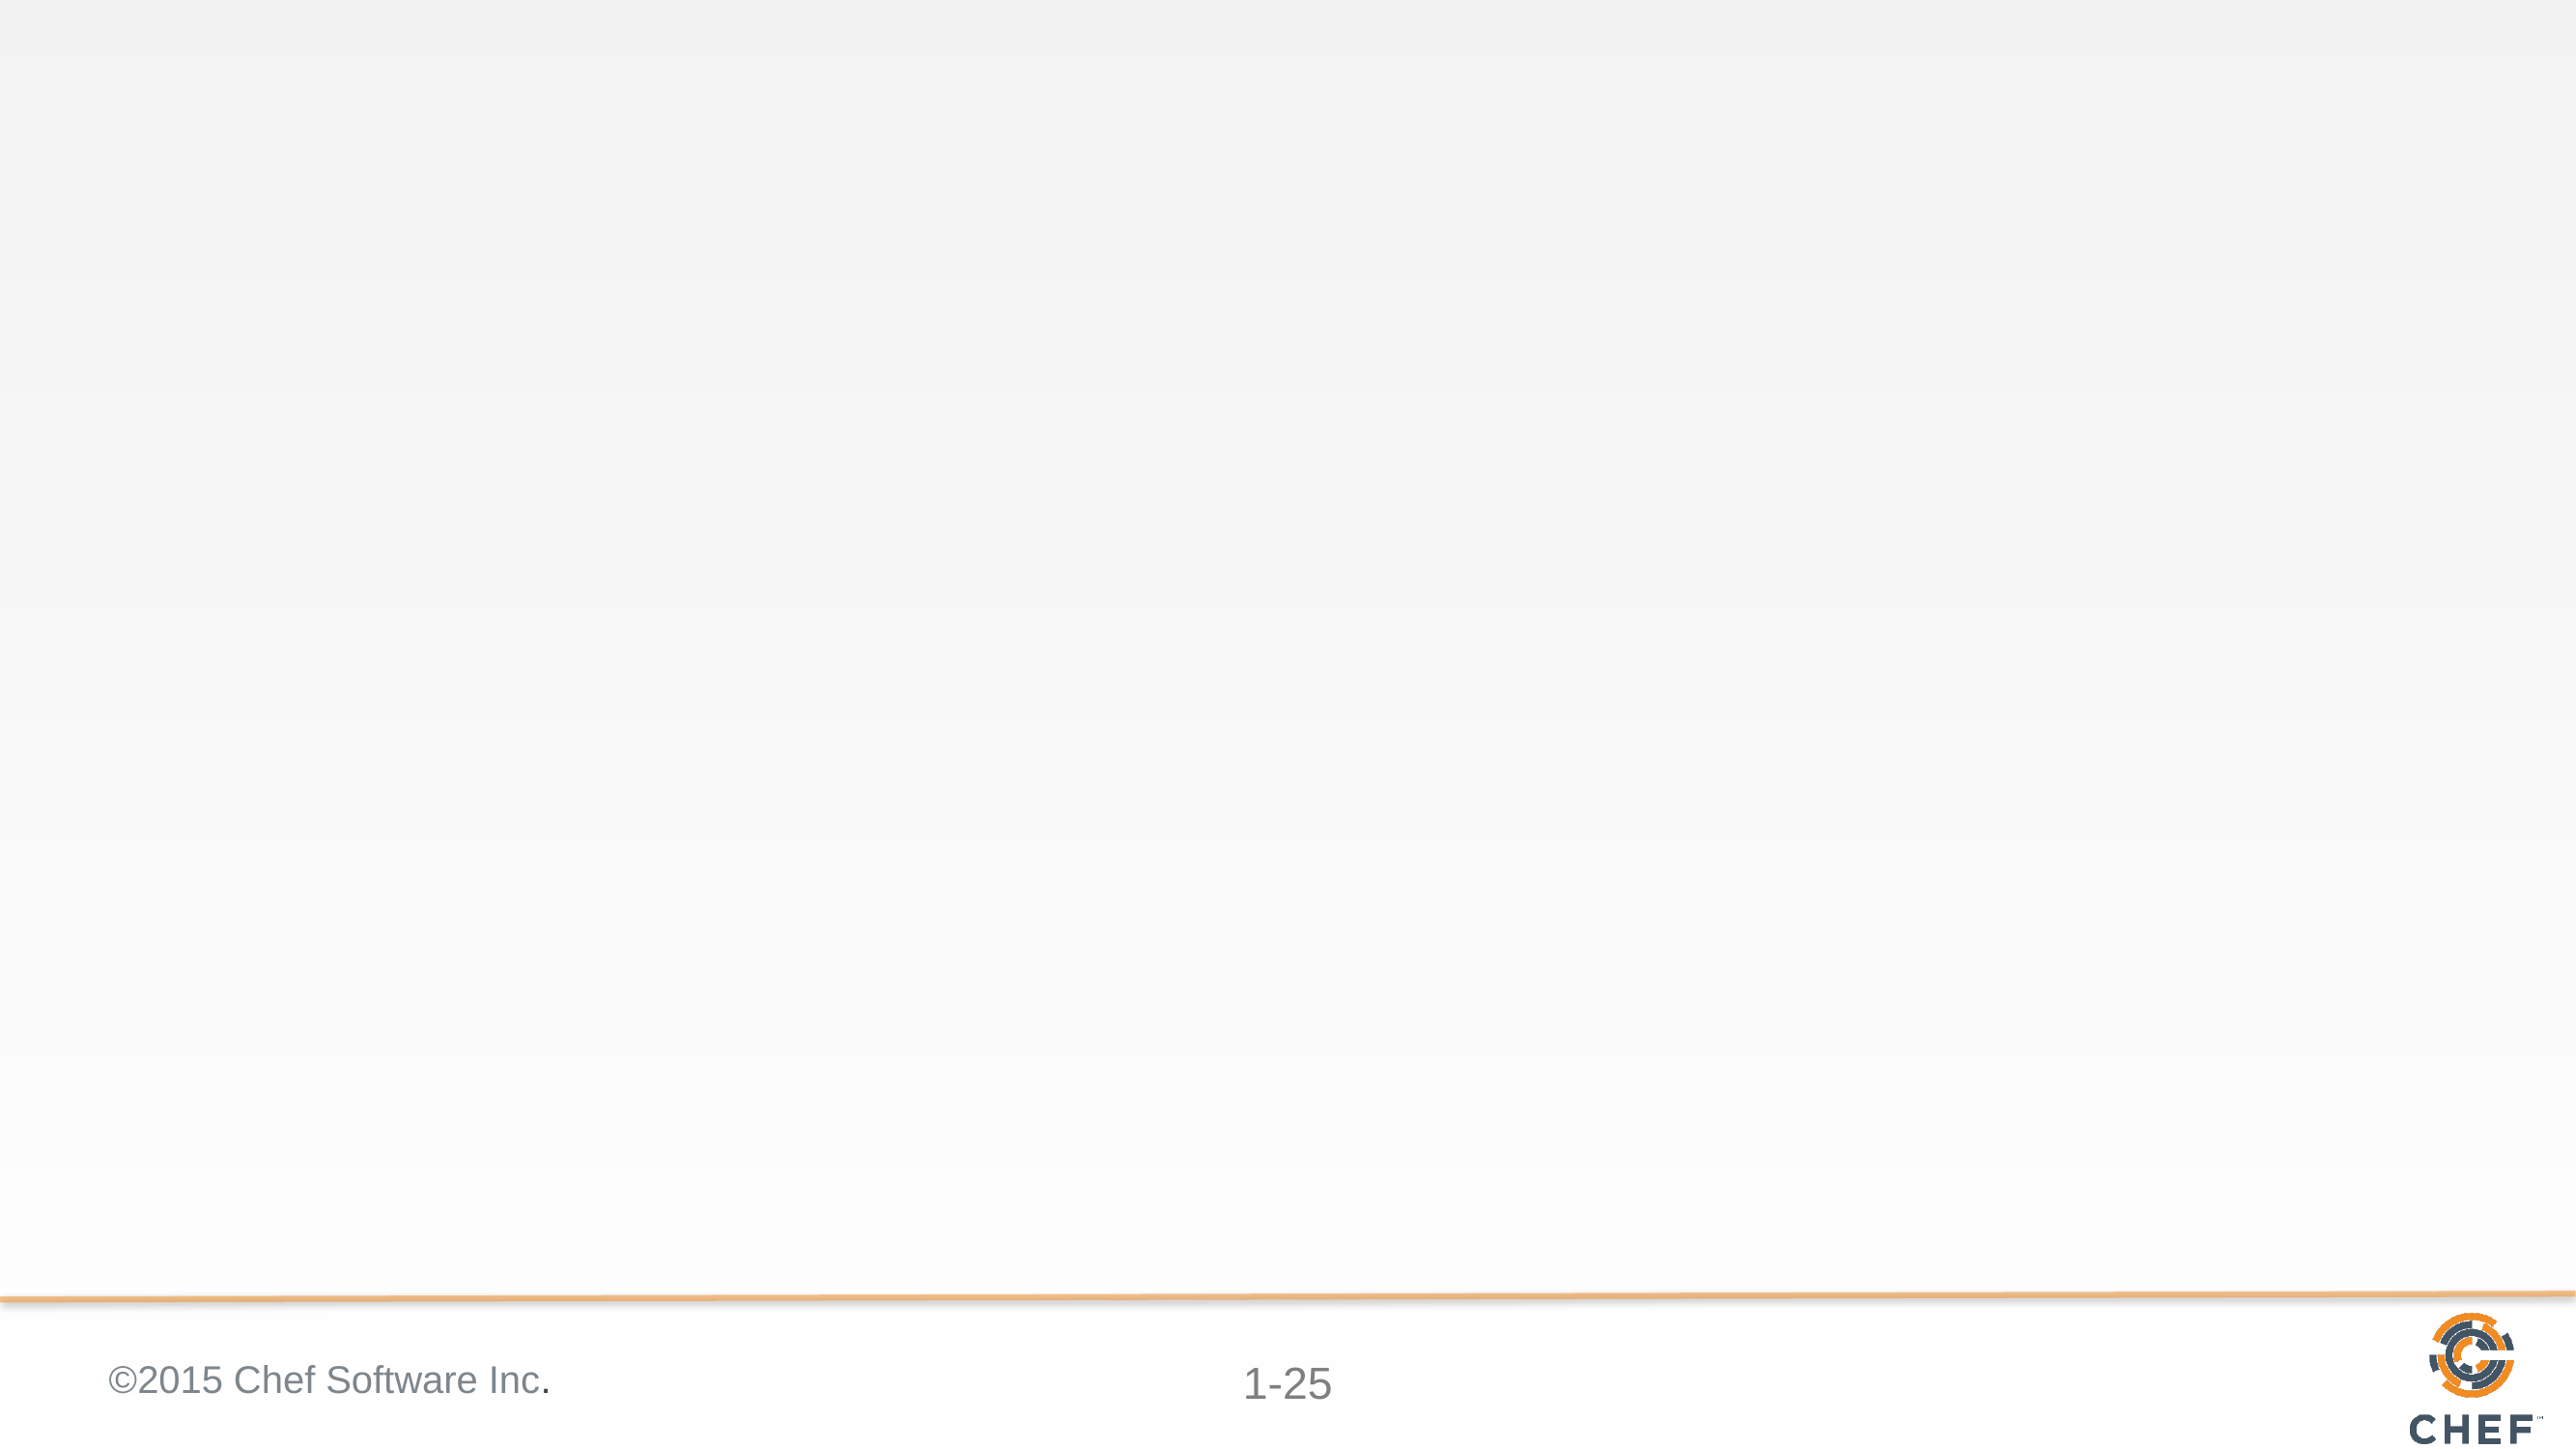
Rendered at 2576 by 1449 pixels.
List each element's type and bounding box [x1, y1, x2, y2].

picture [2399, 1297, 2551, 1449]
